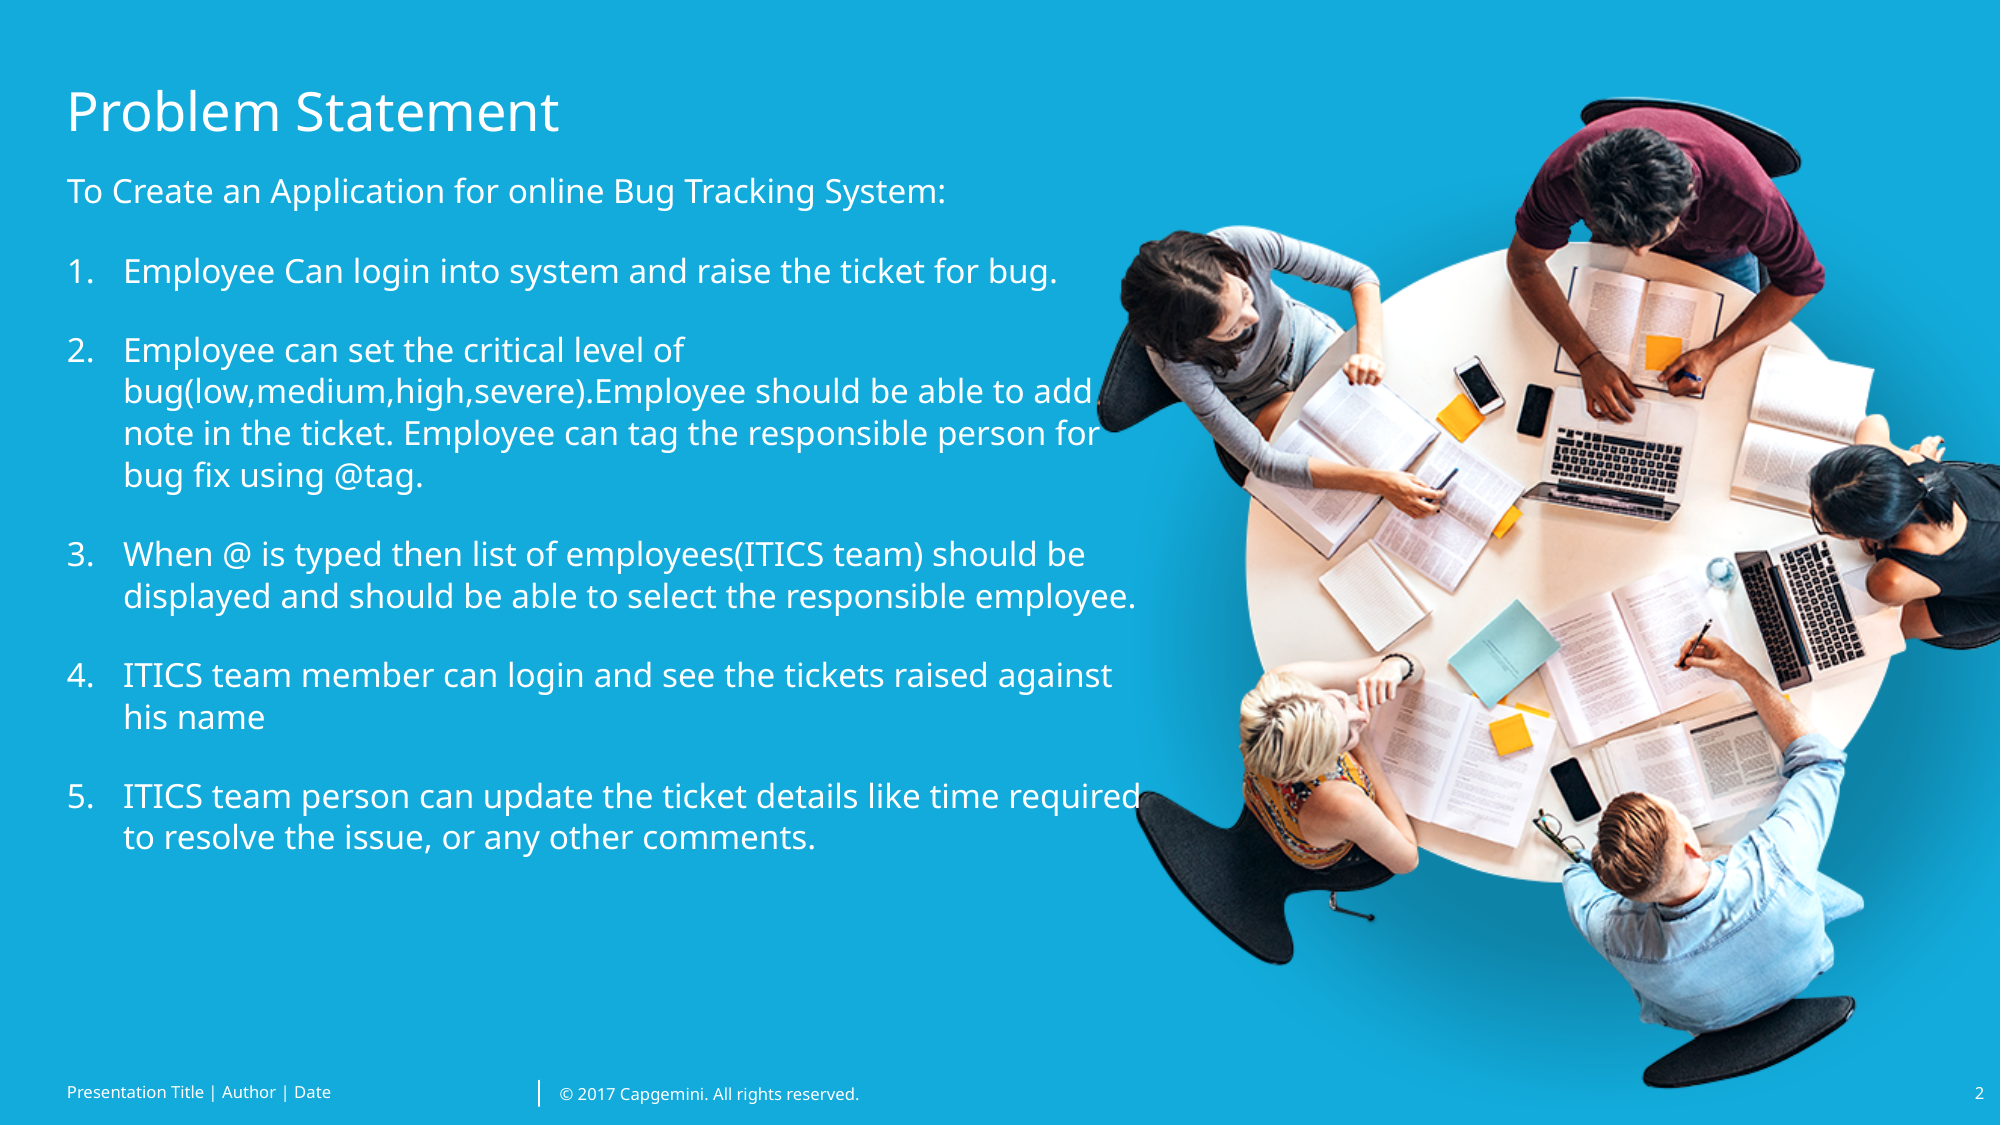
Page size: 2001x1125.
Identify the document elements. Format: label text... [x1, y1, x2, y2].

list To Create an Application for online Bug Tracking System: Employee Can login into system and raise the ticket for bug. Employee can set the critical level of bug(low,medium,high,severe).Employee should be able to add note in the ticket. Employee can tag the responsible person for bug fix using @tag. When @ is typed then list of employees(ITICS team) should be displayed and should be able to select the responsible employee. ITICS team member can login and see the tickets raised against his name ITICS team person can update the ticket details like time required to resolve the issue, or any other comments. [66, 168, 1166, 1058]
title Problem Statement [66, 35, 1715, 143]
picture [697, 0, 2000, 1125]
